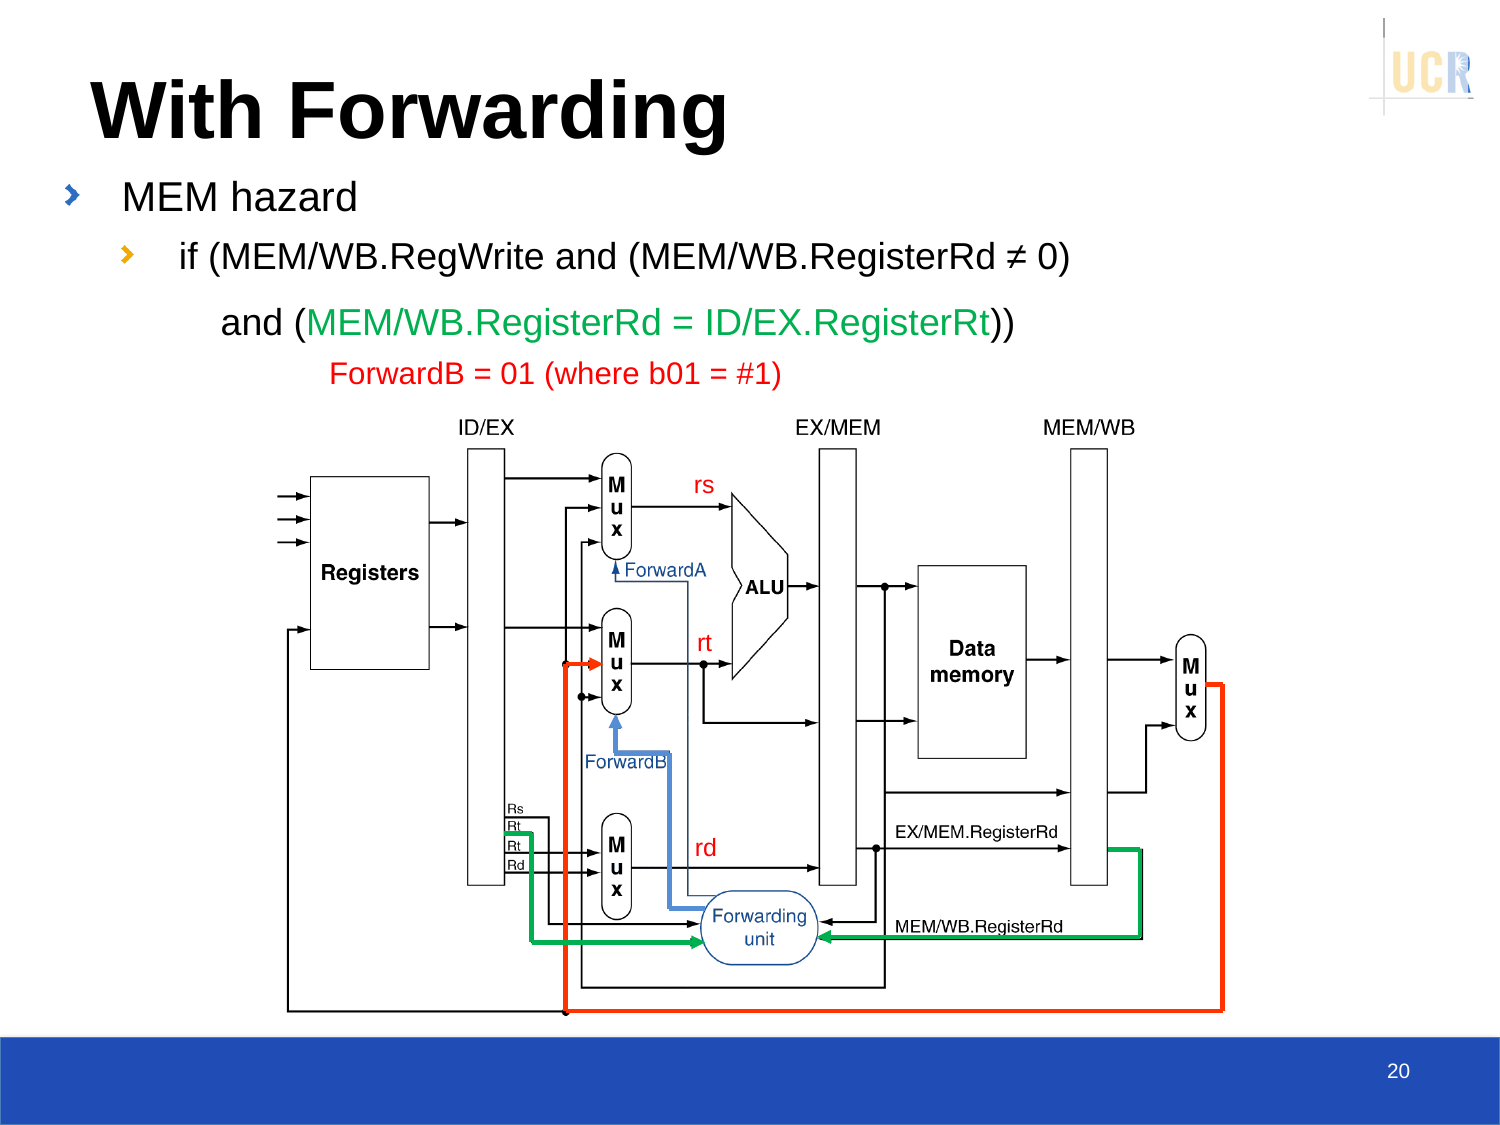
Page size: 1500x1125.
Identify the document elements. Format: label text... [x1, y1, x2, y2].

list MEM hazard if (MEM/WB.RegWrite and (MEM/WB.RegisterRd ≠ 0) and (MEM/WB.RegisterRd = ID/EX.RegisterRt)) ForwardB = 01 (where b01 = #1) [50, 162, 1469, 407]
picture [1361, 0, 1500, 125]
slide_number 20 [1074, 1050, 1425, 1100]
title With Forwarding [75, 37, 1469, 162]
picture [121, 245, 136, 264]
picture [276, 416, 1223, 1022]
picture [65, 184, 82, 206]
